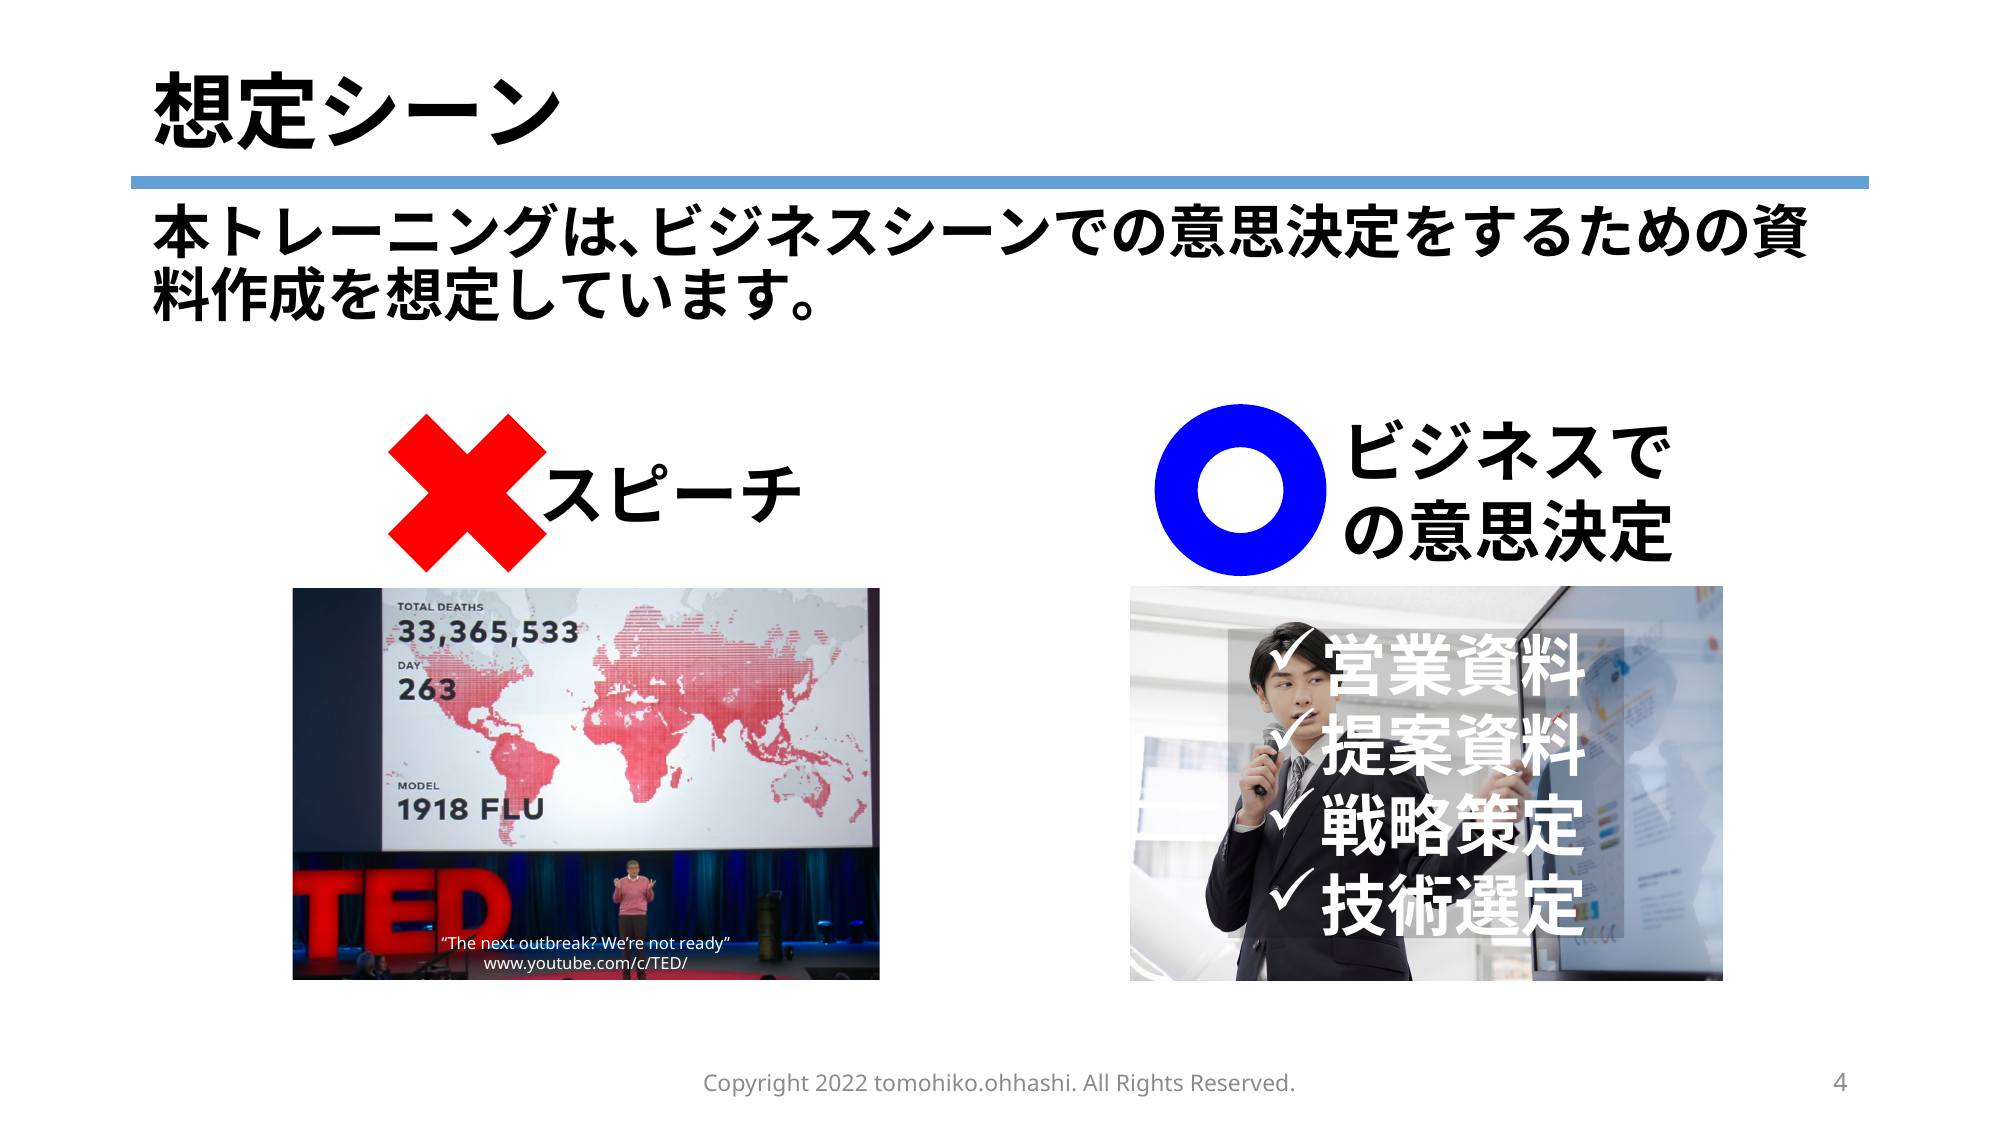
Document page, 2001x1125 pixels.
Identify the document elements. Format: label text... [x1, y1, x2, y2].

text_box スピーチ [521, 457, 822, 529]
footer Copyright 2022 tomohiko.ohhashi. All Rights Reserved. [640, 1065, 1360, 1103]
picture [1130, 586, 1723, 981]
text_box [386, 412, 549, 575]
subtitle 本トレーニングは､ビジネスシーンでの意思決定をするための資料作成を想定しています｡ [137, 196, 1863, 357]
slide_number 4 [1701, 1065, 1863, 1103]
title 想定シーン [137, 59, 1863, 172]
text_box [1154, 404, 1698, 576]
picture [292, 588, 880, 980]
